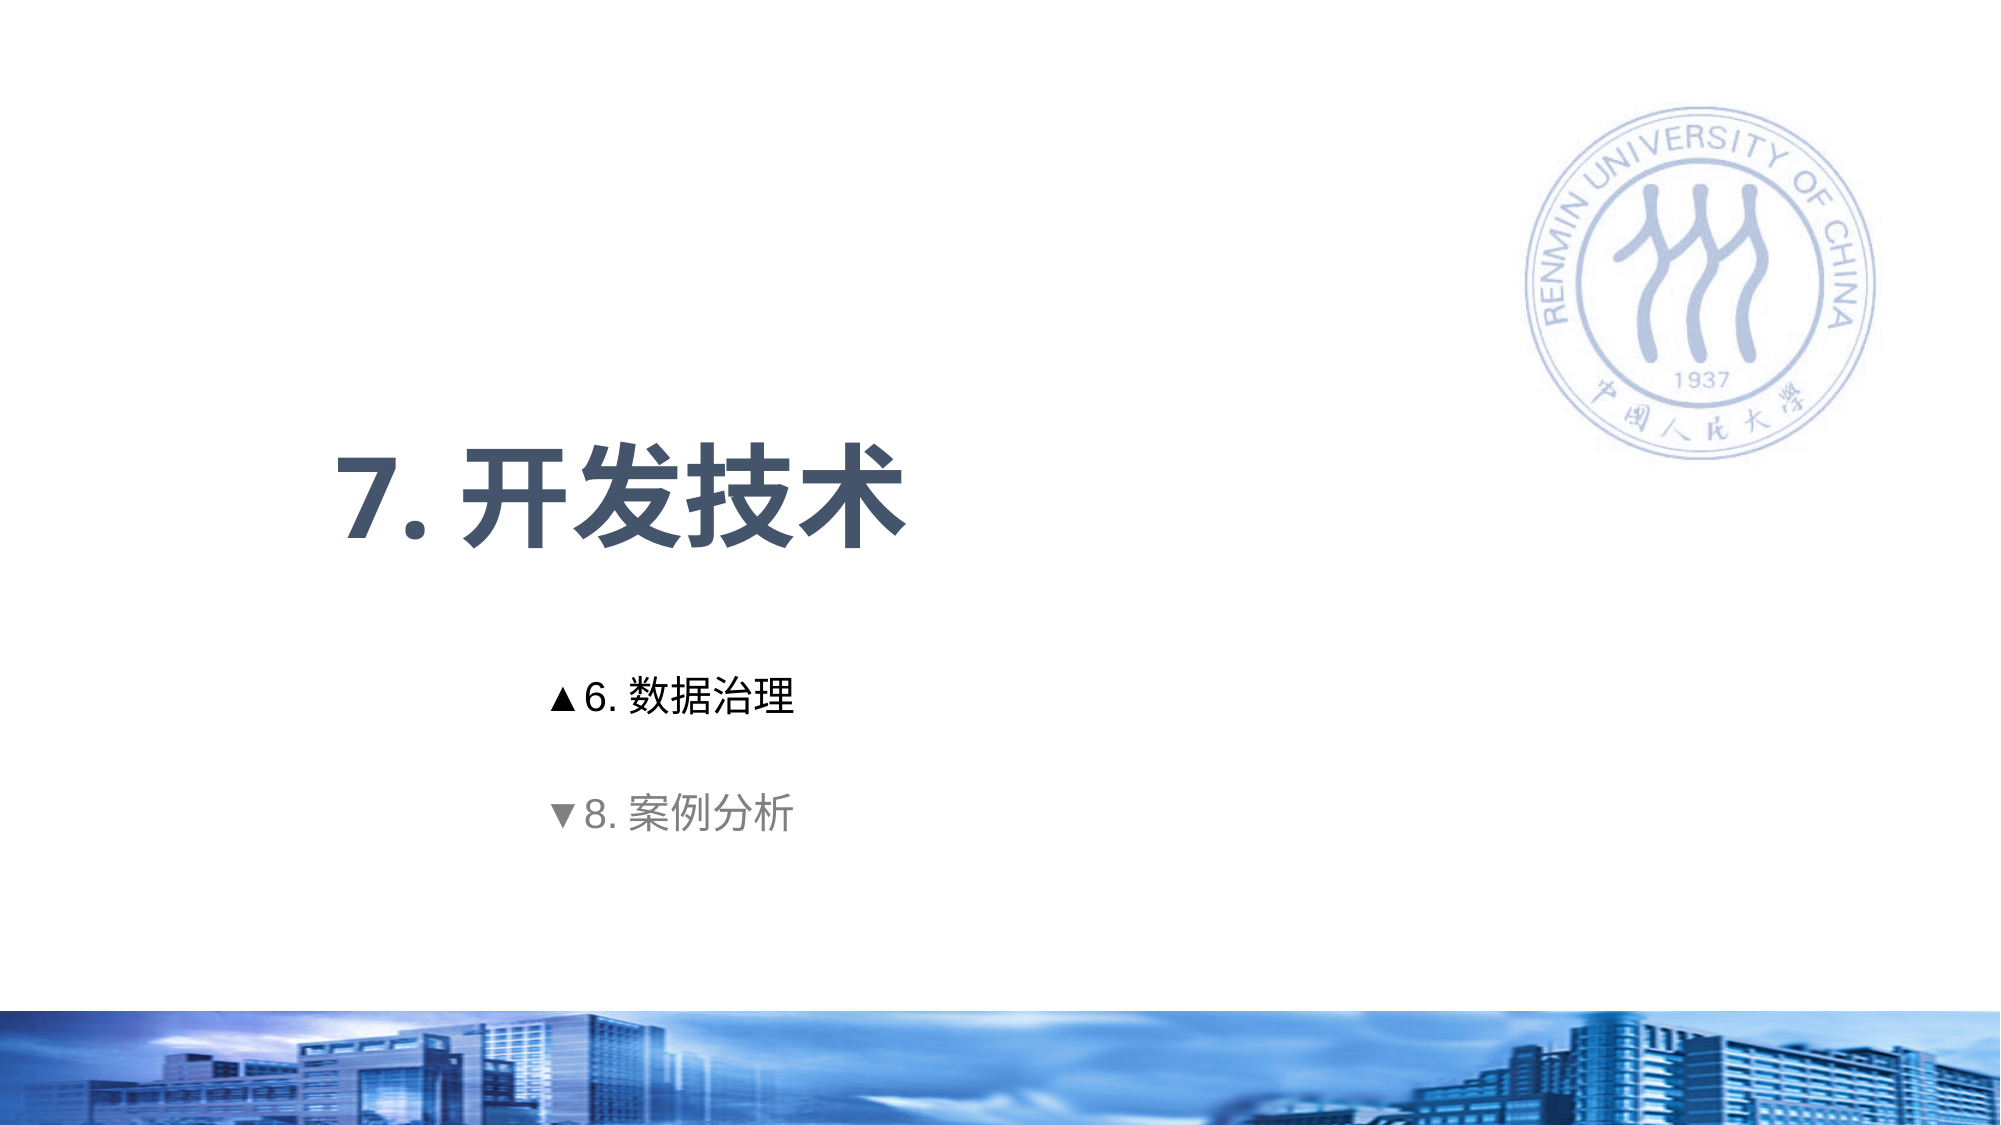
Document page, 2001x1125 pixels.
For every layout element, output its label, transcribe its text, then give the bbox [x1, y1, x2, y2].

picture [0, 1011, 2000, 1125]
title 7.开发技术 [149, 399, 1095, 588]
subtitle ▲6.数据治理 ▼8.案例分析 [527, 662, 1237, 951]
